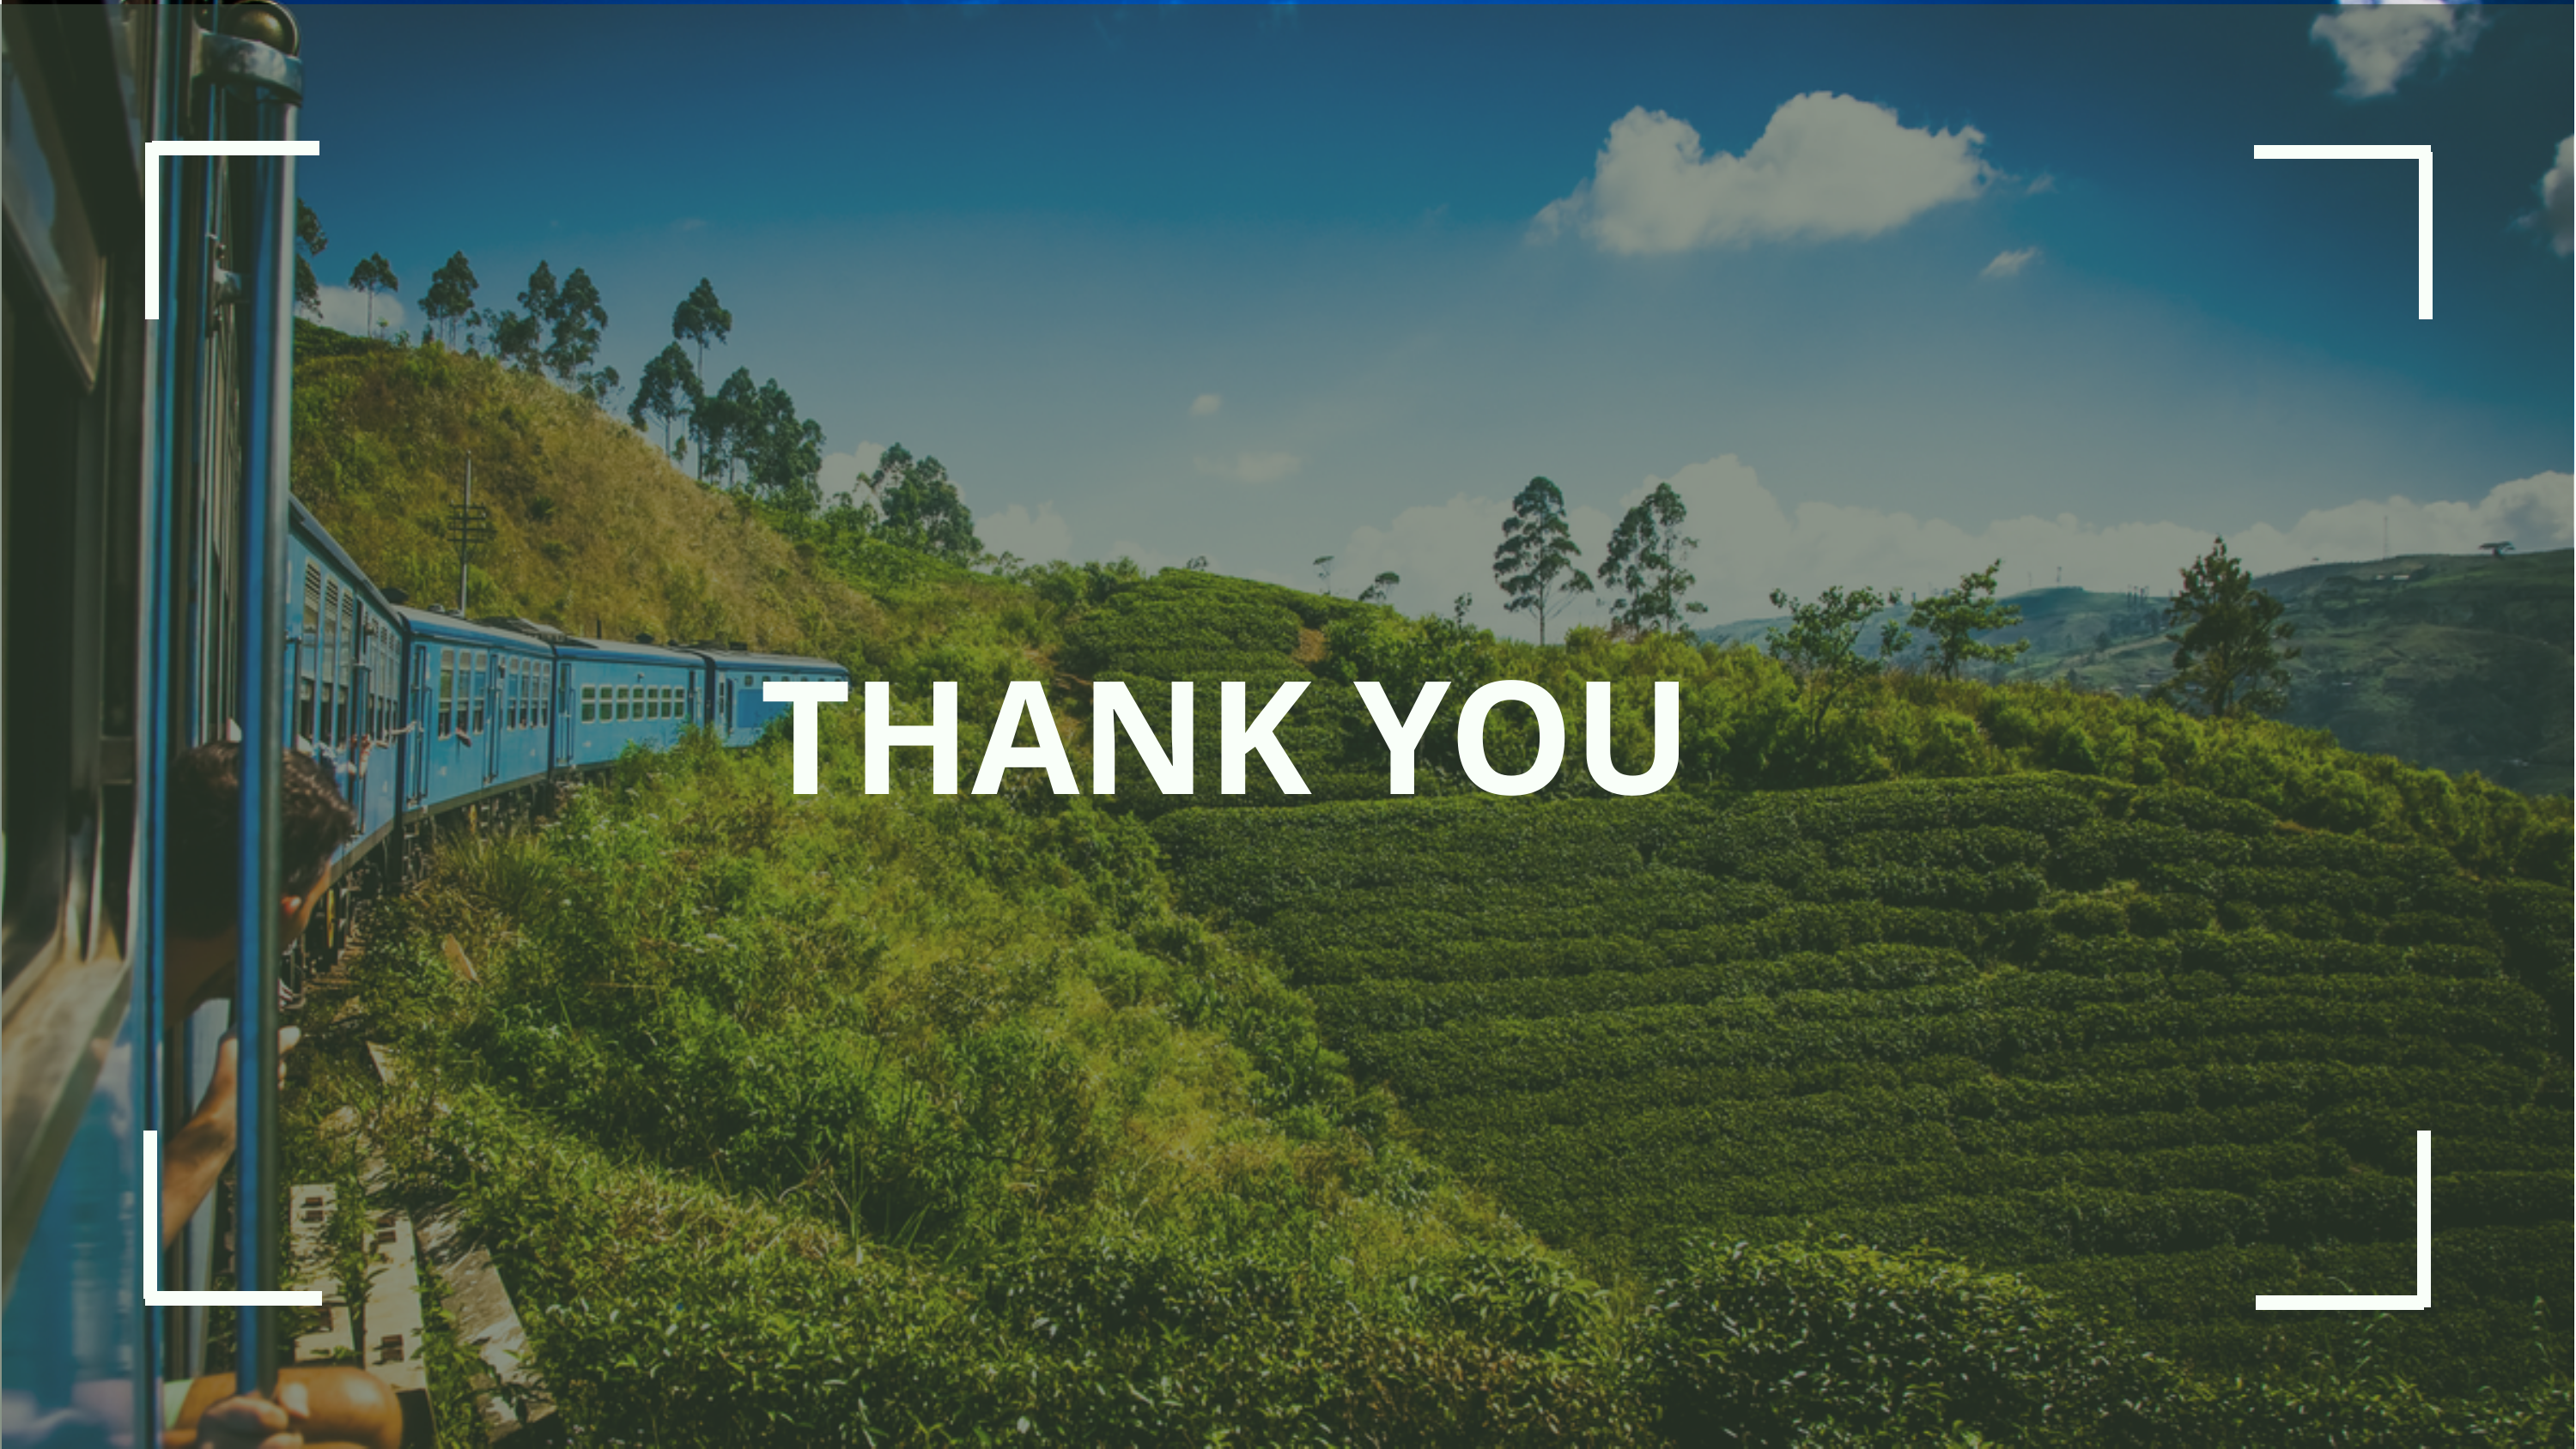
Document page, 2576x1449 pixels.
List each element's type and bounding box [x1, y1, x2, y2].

text_box [147, 147, 325, 316]
text_box [144, 1131, 323, 1299]
text_box [0, 0, 2574, 1449]
text_box [2253, 151, 2432, 320]
text_box [2251, 1135, 2429, 1304]
